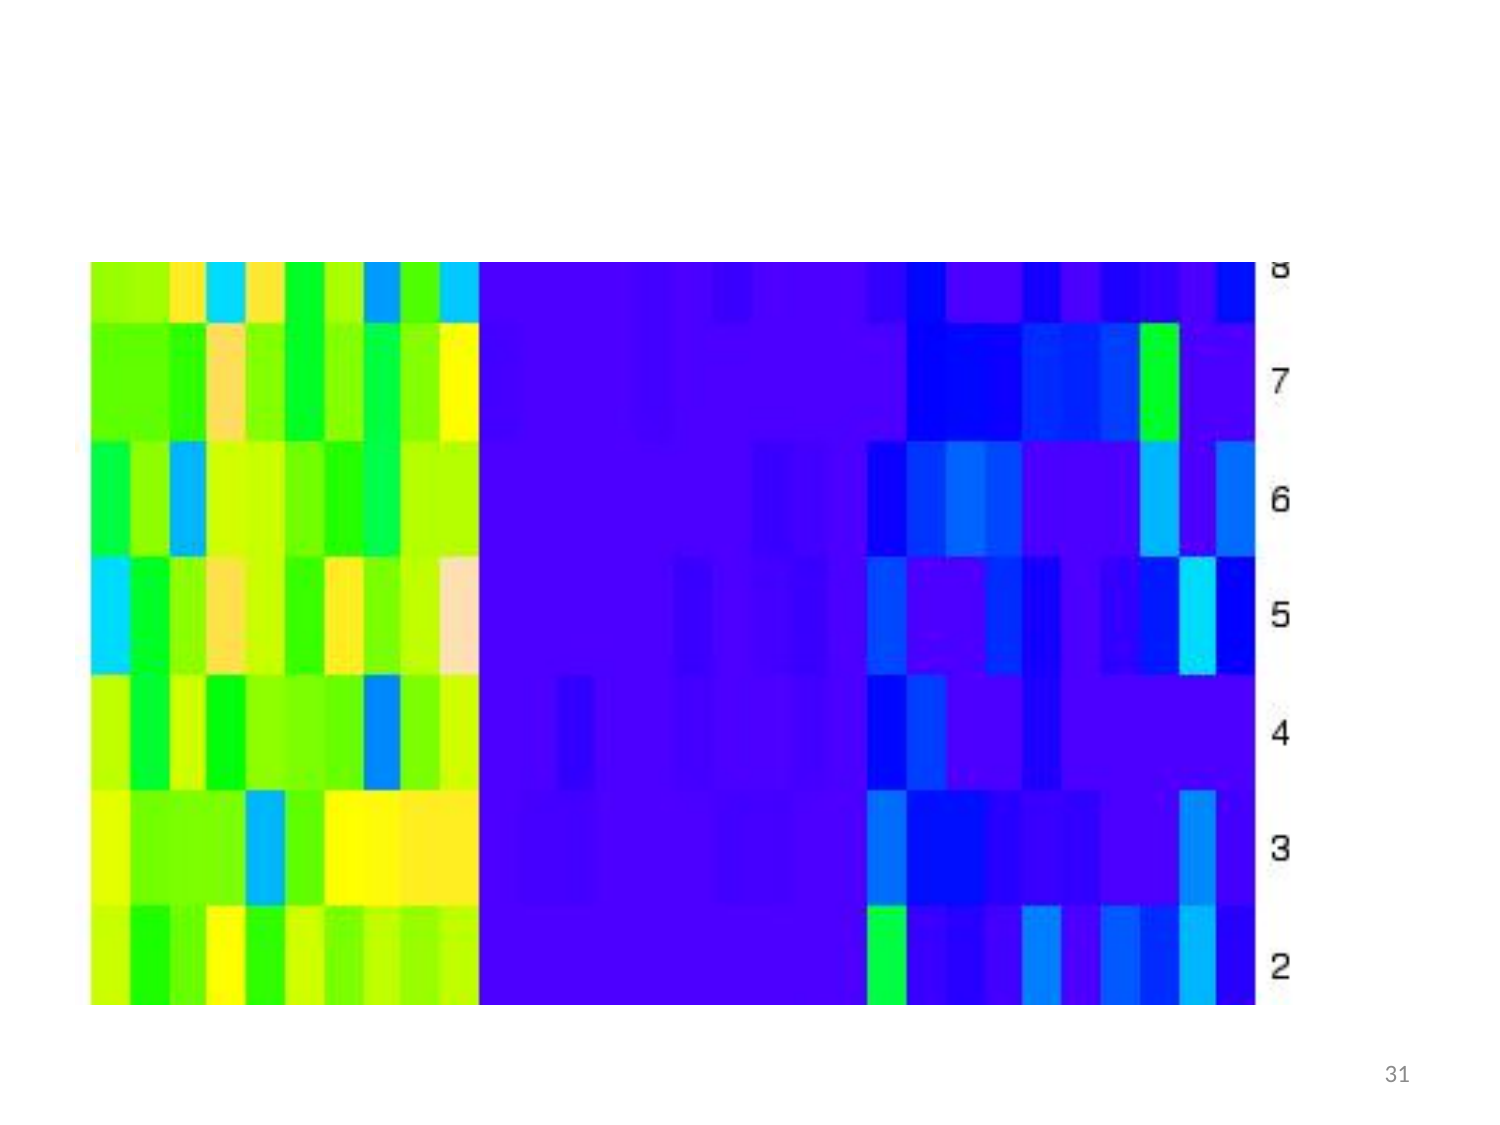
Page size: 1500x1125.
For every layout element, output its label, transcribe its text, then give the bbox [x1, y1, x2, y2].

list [74, 262, 1426, 1006]
slide_number 31 [1074, 1042, 1425, 1103]
